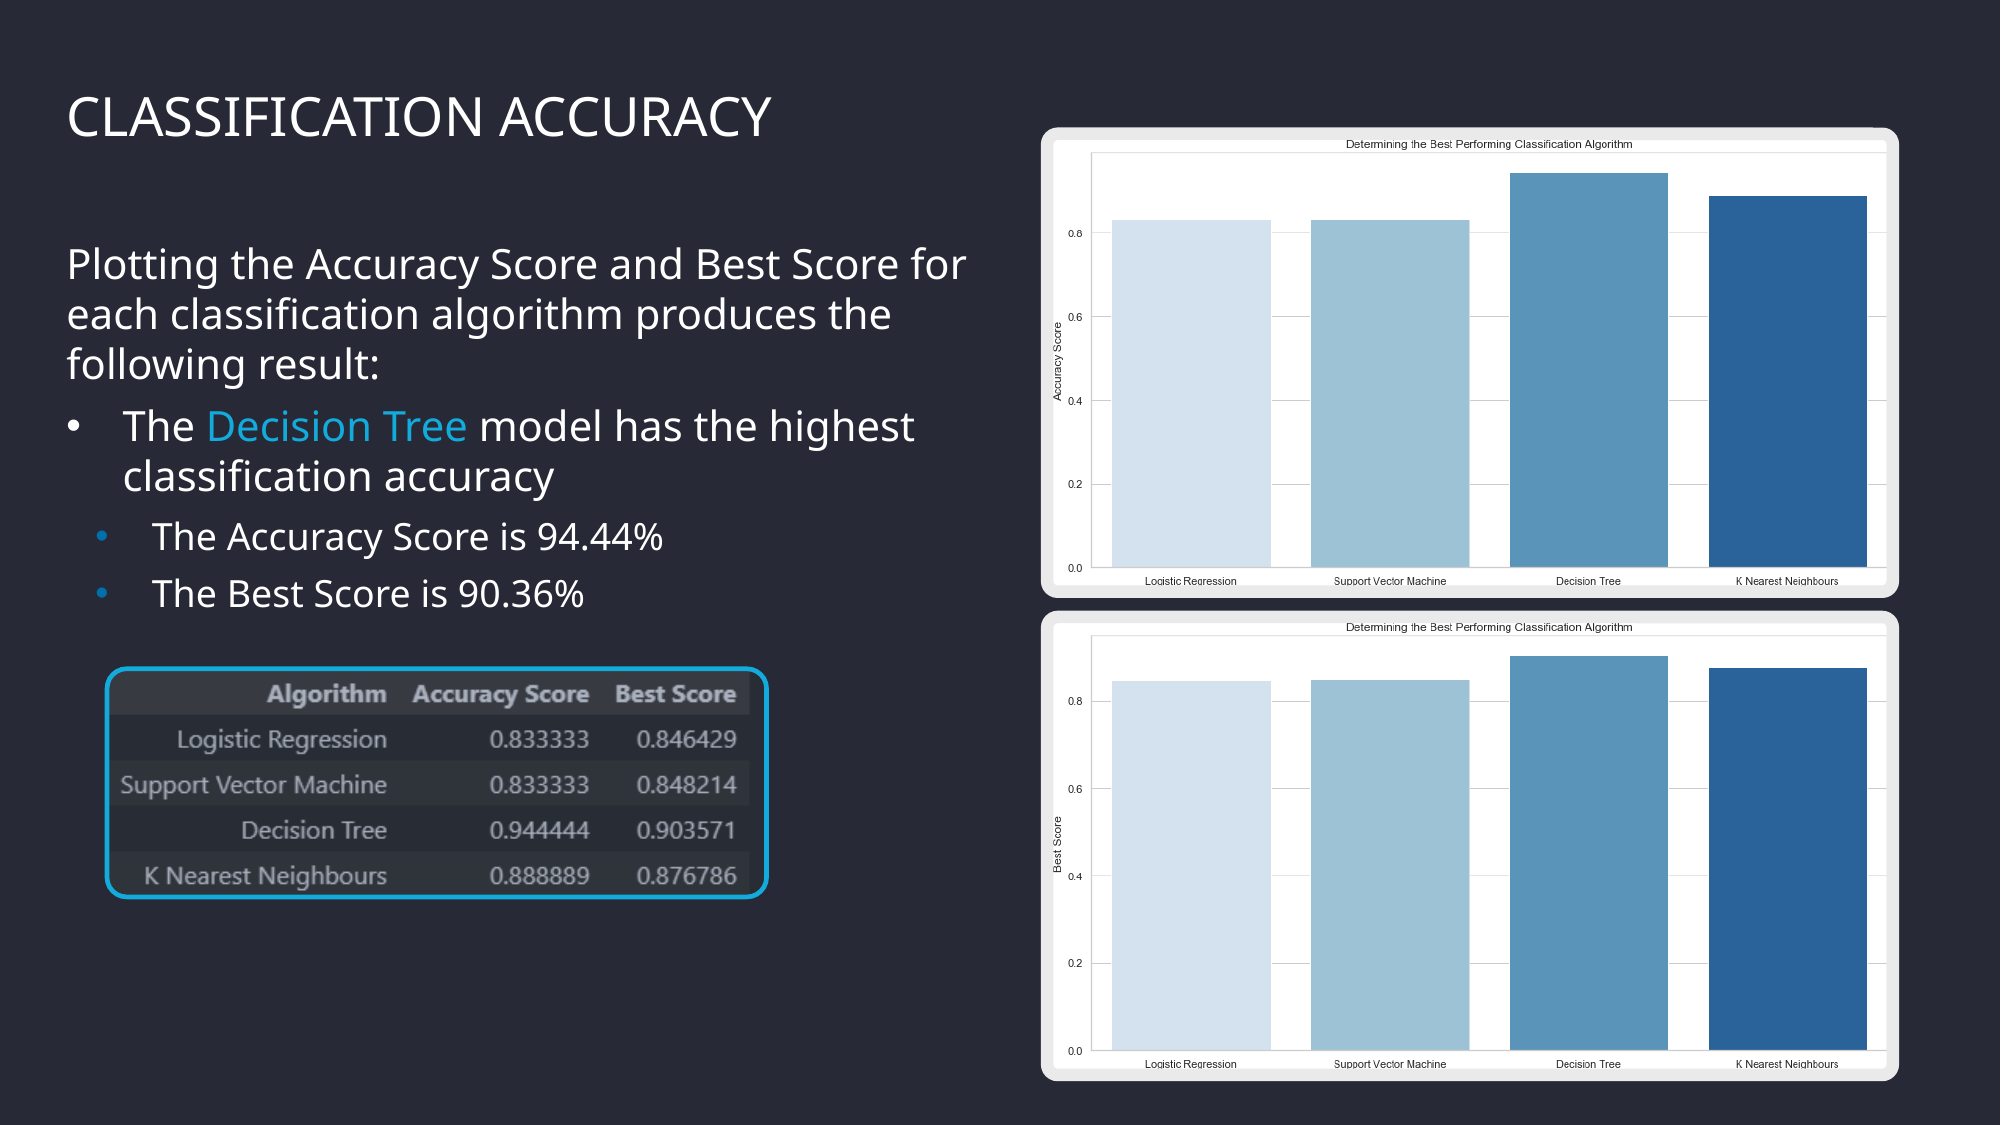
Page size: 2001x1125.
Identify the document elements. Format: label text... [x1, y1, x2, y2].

title CLASSIFICATION ACCURACY [66, 30, 1863, 149]
picture [1047, 616, 1893, 1075]
picture [107, 668, 767, 897]
list Plotting the Accuracy Score and Best Score for each classification algorithm produces the following result: The Decision Tree model has the highest classification accuracy The Accuracy Score is 94.44% The Best Score is 90.36% [66, 237, 989, 1050]
picture [1047, 133, 1893, 592]
